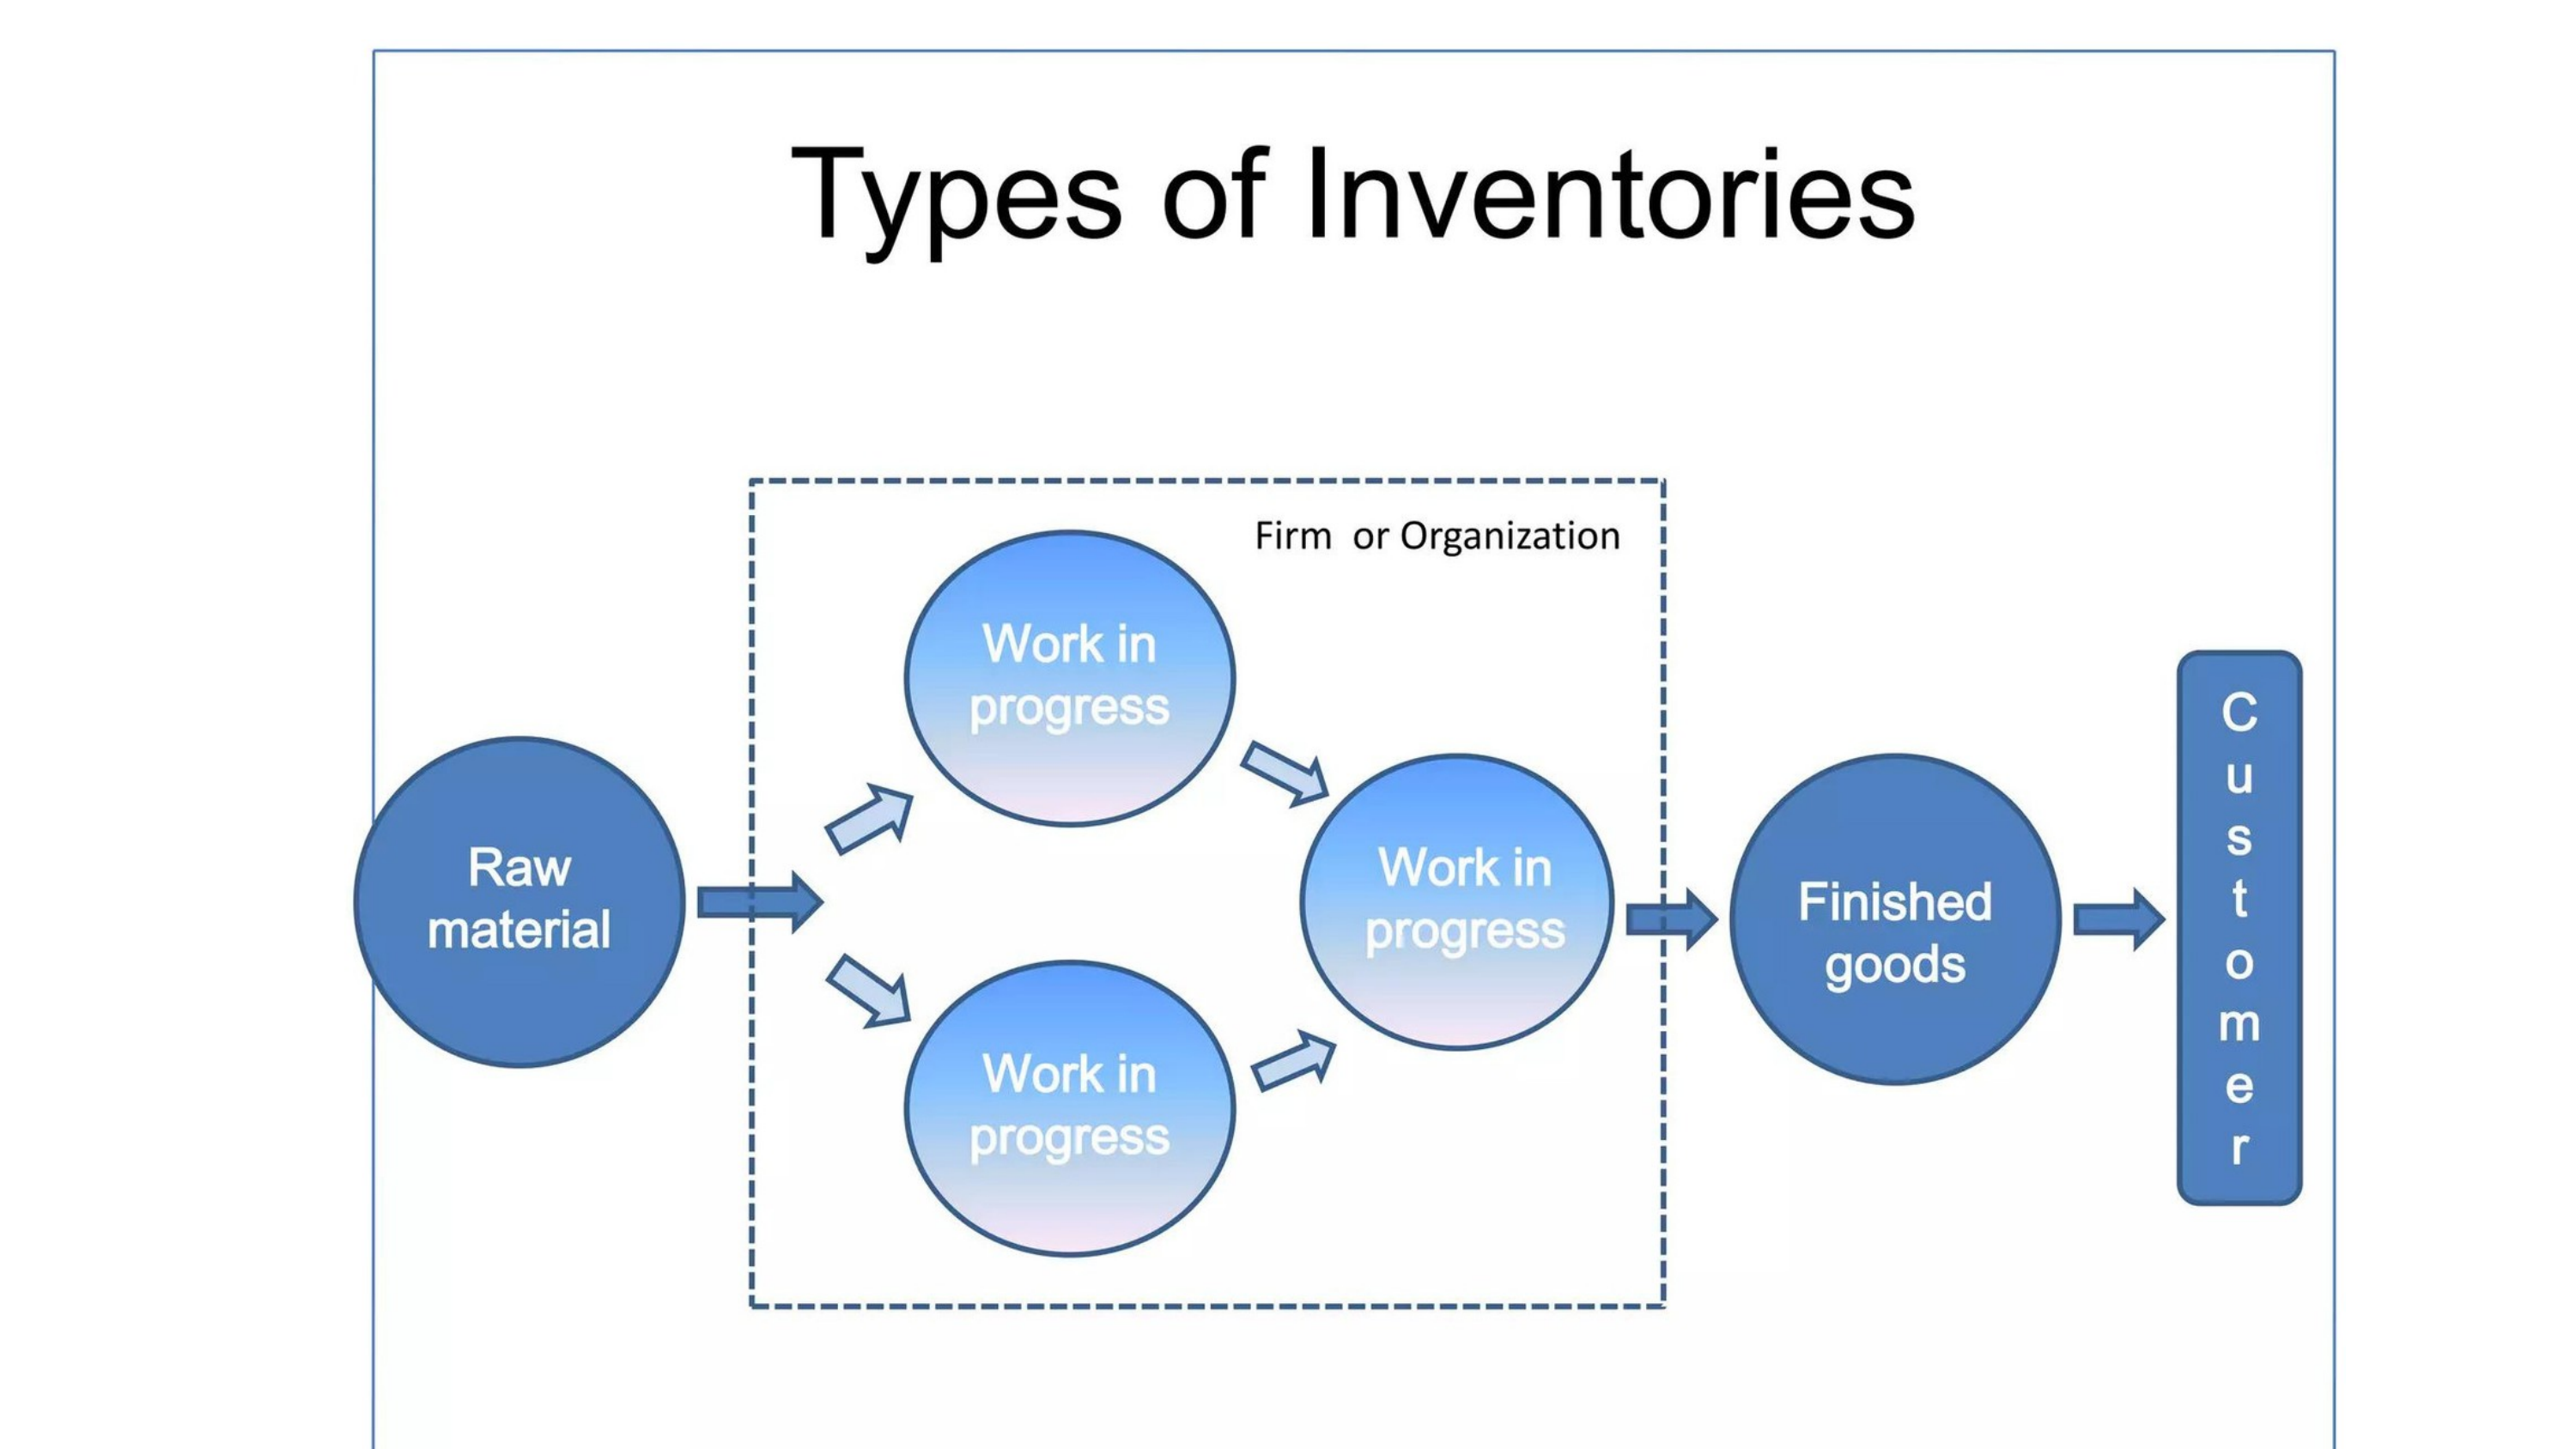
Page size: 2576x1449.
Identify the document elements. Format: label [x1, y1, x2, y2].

picture [343, 39, 2346, 1449]
